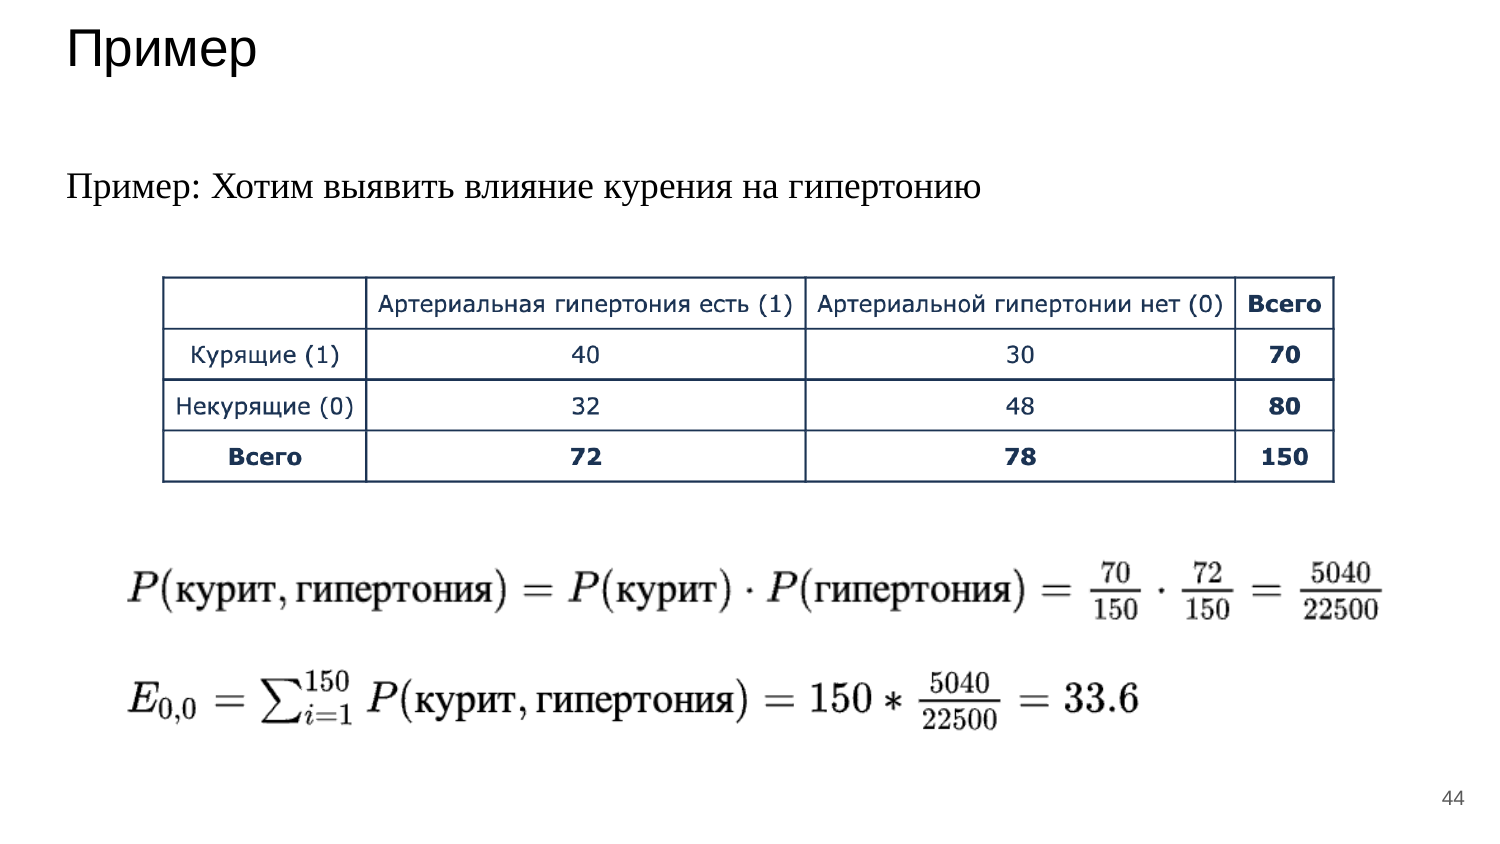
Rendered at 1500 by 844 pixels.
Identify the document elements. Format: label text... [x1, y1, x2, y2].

title Пример [51, 0, 1449, 92]
picture [153, 265, 1347, 494]
picture [126, 667, 1140, 733]
slide_number ‹#› [1389, 764, 1480, 830]
picture [126, 557, 1387, 623]
list Пример: Хотим выявить влияние курения на гипертонию [51, 139, 1449, 495]
